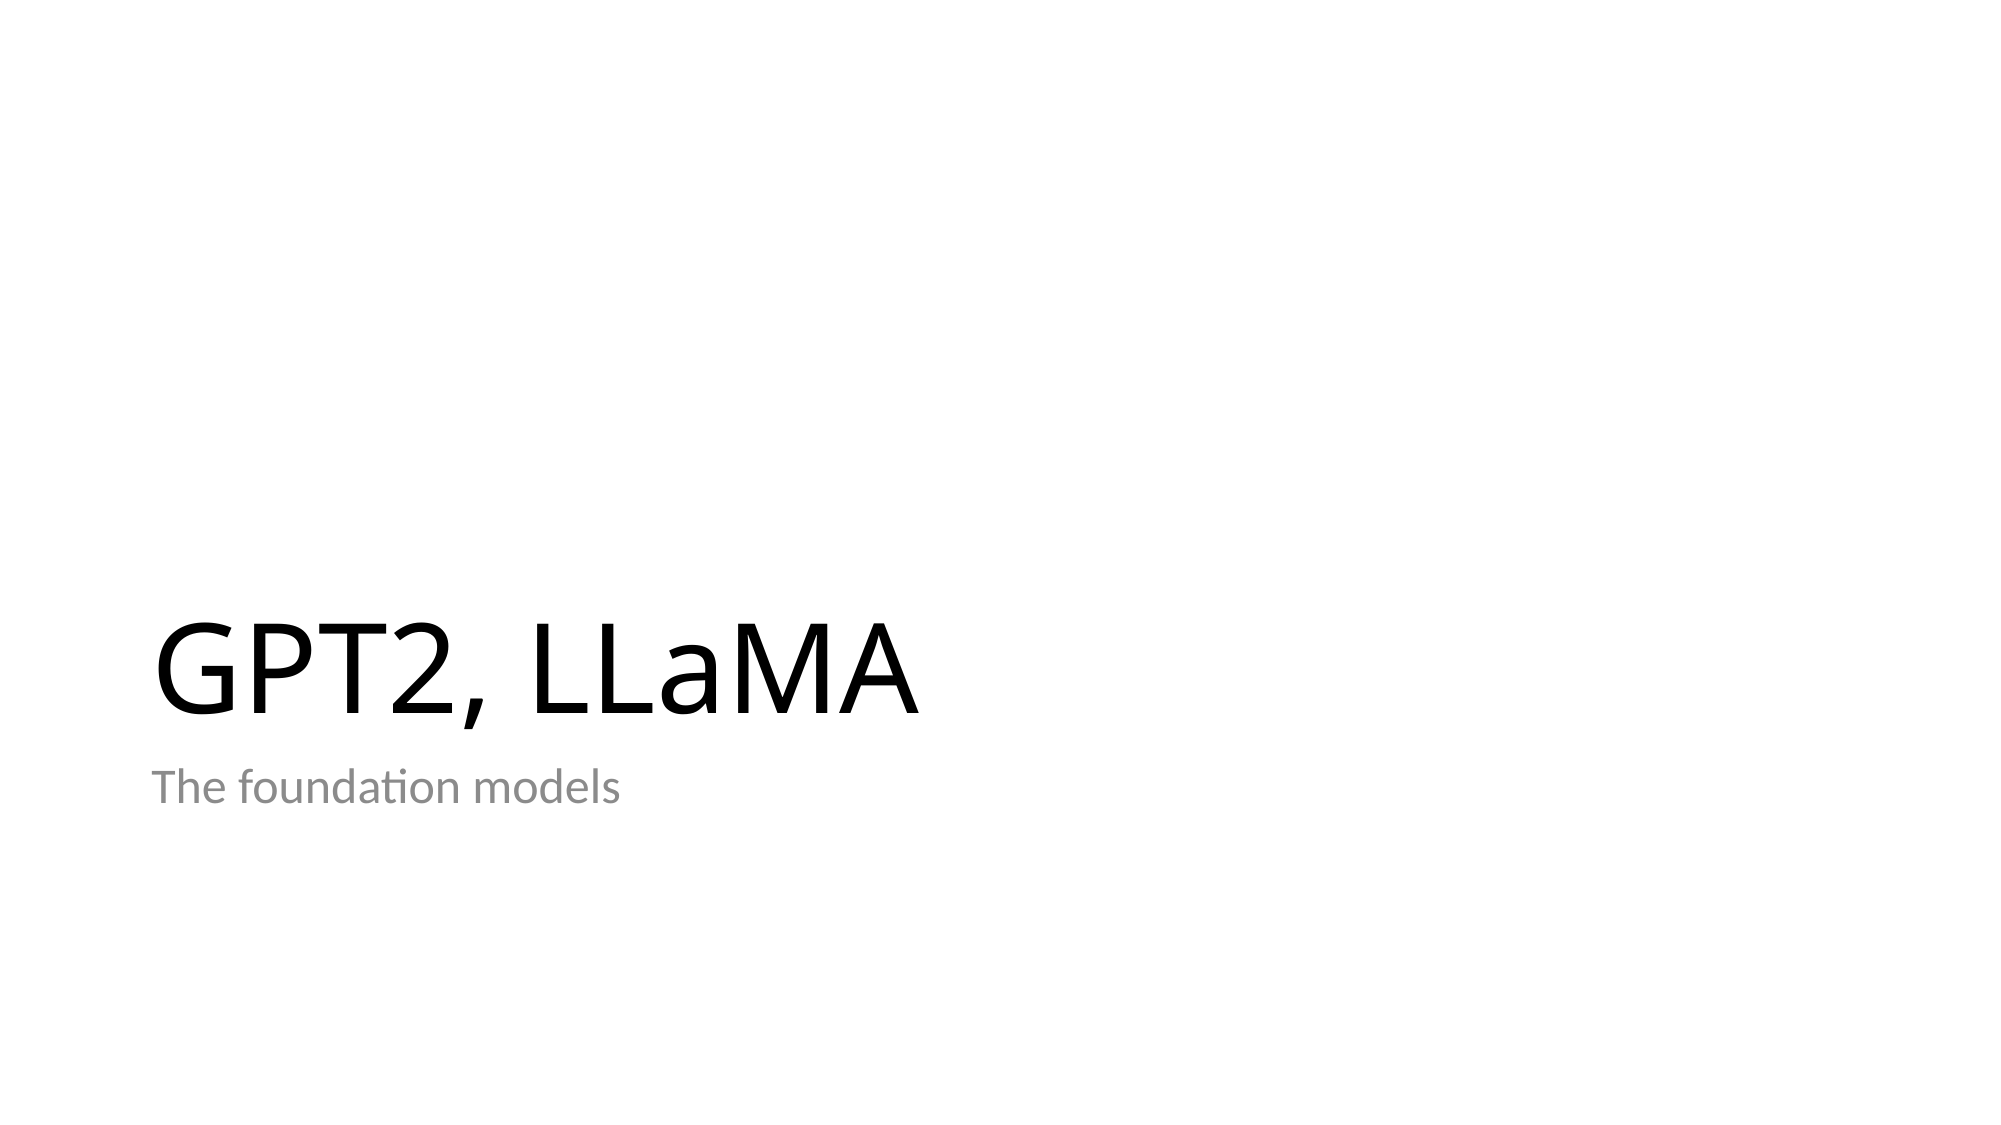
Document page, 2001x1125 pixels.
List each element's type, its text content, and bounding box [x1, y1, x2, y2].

title GPT2, LLaMA [136, 280, 1862, 749]
list The foundation models [136, 752, 1862, 999]
